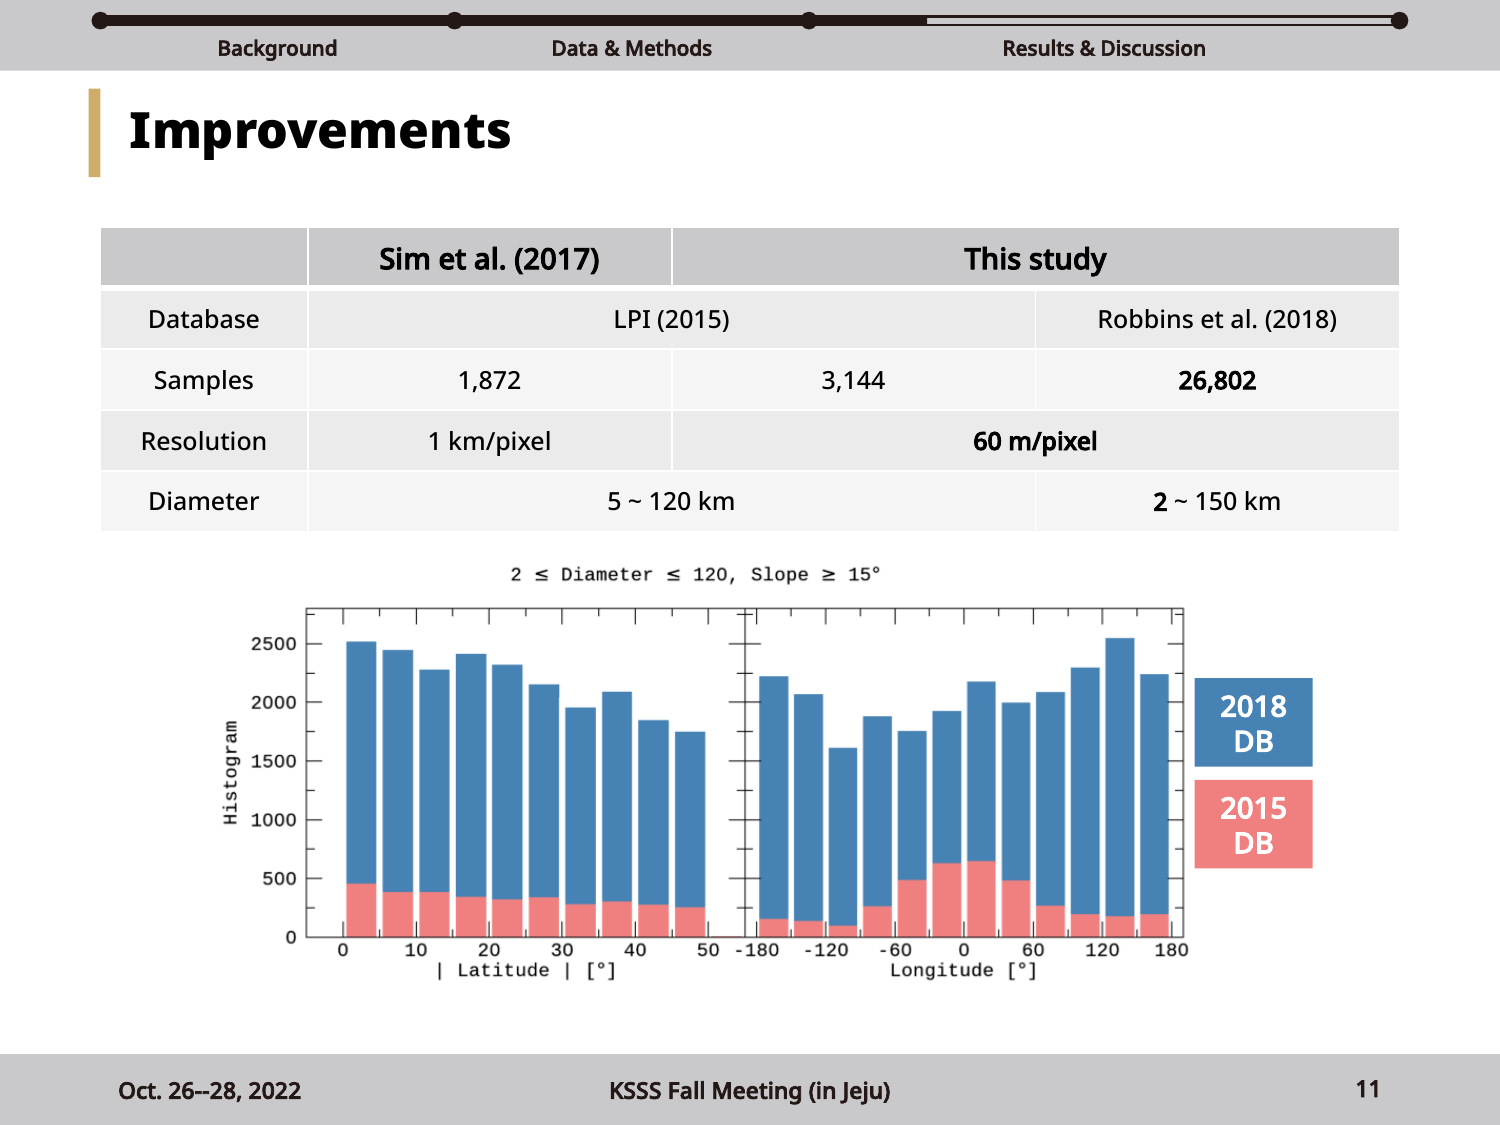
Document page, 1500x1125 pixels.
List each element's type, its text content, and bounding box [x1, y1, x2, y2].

text_box [99, 15, 928, 26]
slide_number 11 [1059, 1065, 1397, 1114]
table_cell Samples [101, 350, 307, 409]
table_cell 2 ~ 150 km [1036, 472, 1399, 531]
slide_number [103, 1065, 441, 1114]
table_cell LPI (2015) [309, 291, 1035, 348]
table_cell 26,802 [1036, 350, 1399, 409]
table_cell 1,872 [309, 350, 671, 409]
table_cell Diameter [101, 472, 307, 531]
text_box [1194, 678, 1313, 869]
footer KSSS Fall Meeting (in Jeju) [496, 1065, 1004, 1114]
title Improvements [100, 88, 1400, 178]
table_cell 60 m/pixel [673, 411, 1399, 470]
table_header [101, 228, 307, 285]
picture [197, 554, 1194, 992]
table_header Sim et al. (2017) [309, 228, 671, 285]
table_cell 5 ~ 120 km [309, 472, 1035, 531]
table_header This study [673, 228, 1399, 285]
table_cell Robbins et al. (2018) [1036, 291, 1399, 348]
table_cell Resolution [101, 411, 307, 470]
table_cell 3,144 [673, 350, 1035, 409]
table_cell 1 km/pixel [309, 411, 671, 470]
table_cell Database [101, 291, 307, 348]
